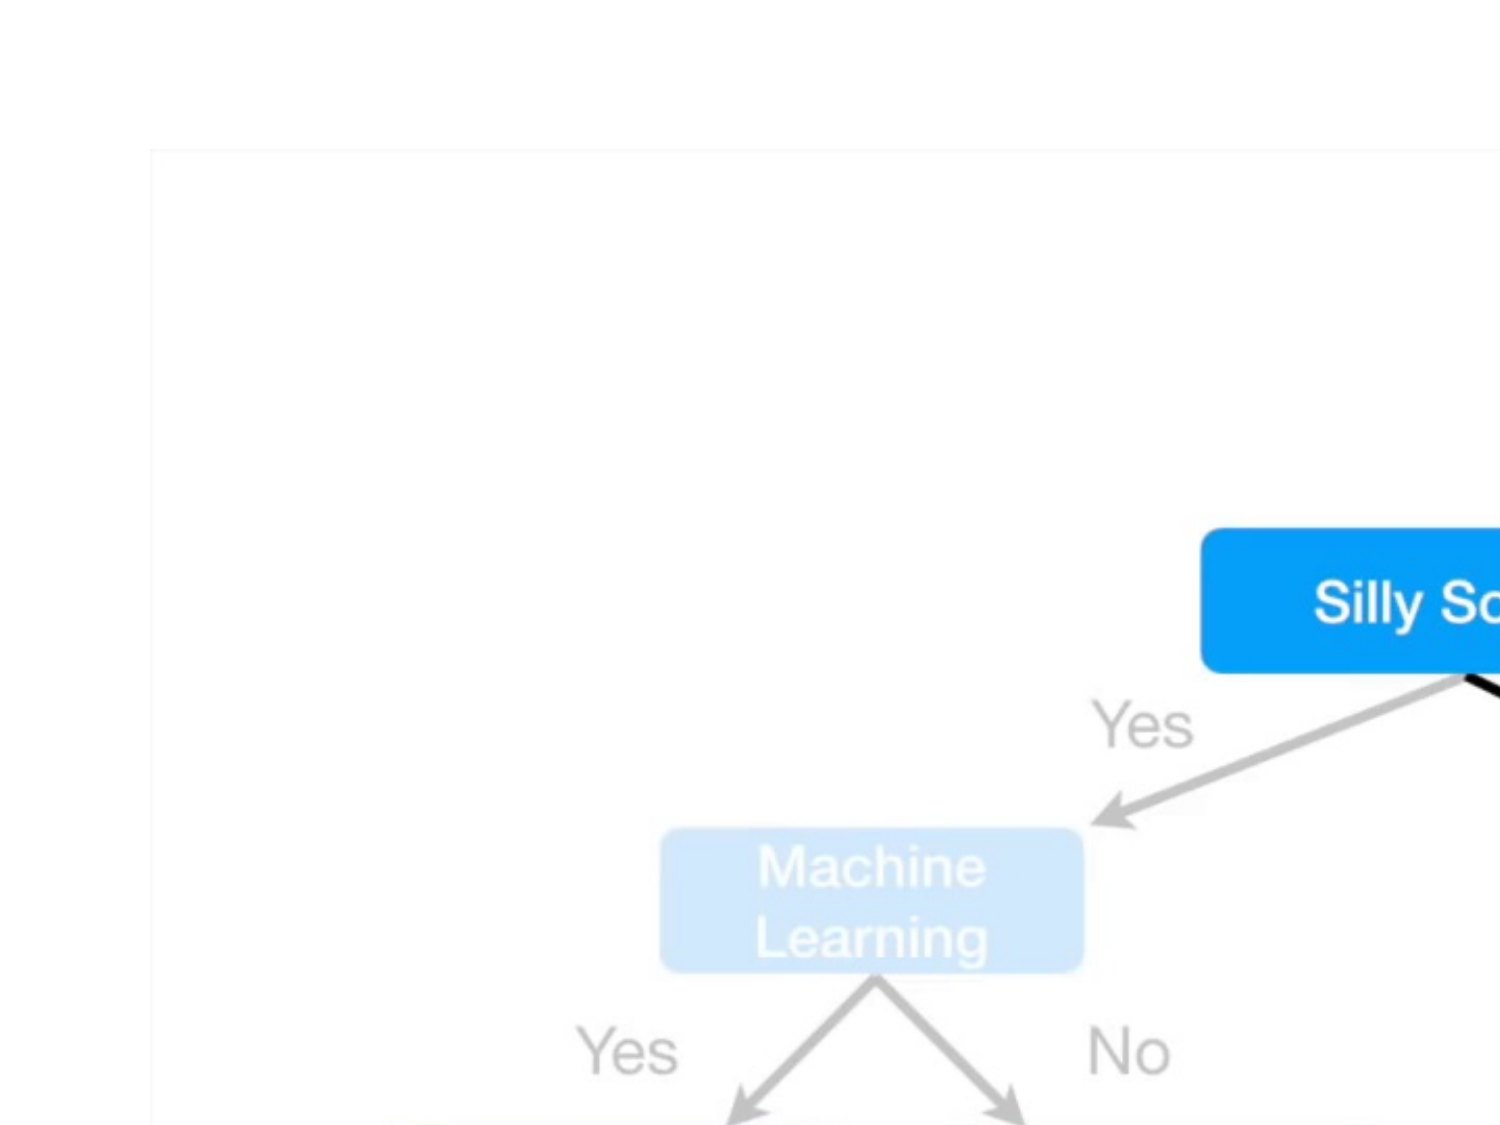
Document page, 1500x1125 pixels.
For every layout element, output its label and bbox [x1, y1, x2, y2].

picture [149, 149, 1500, 1125]
